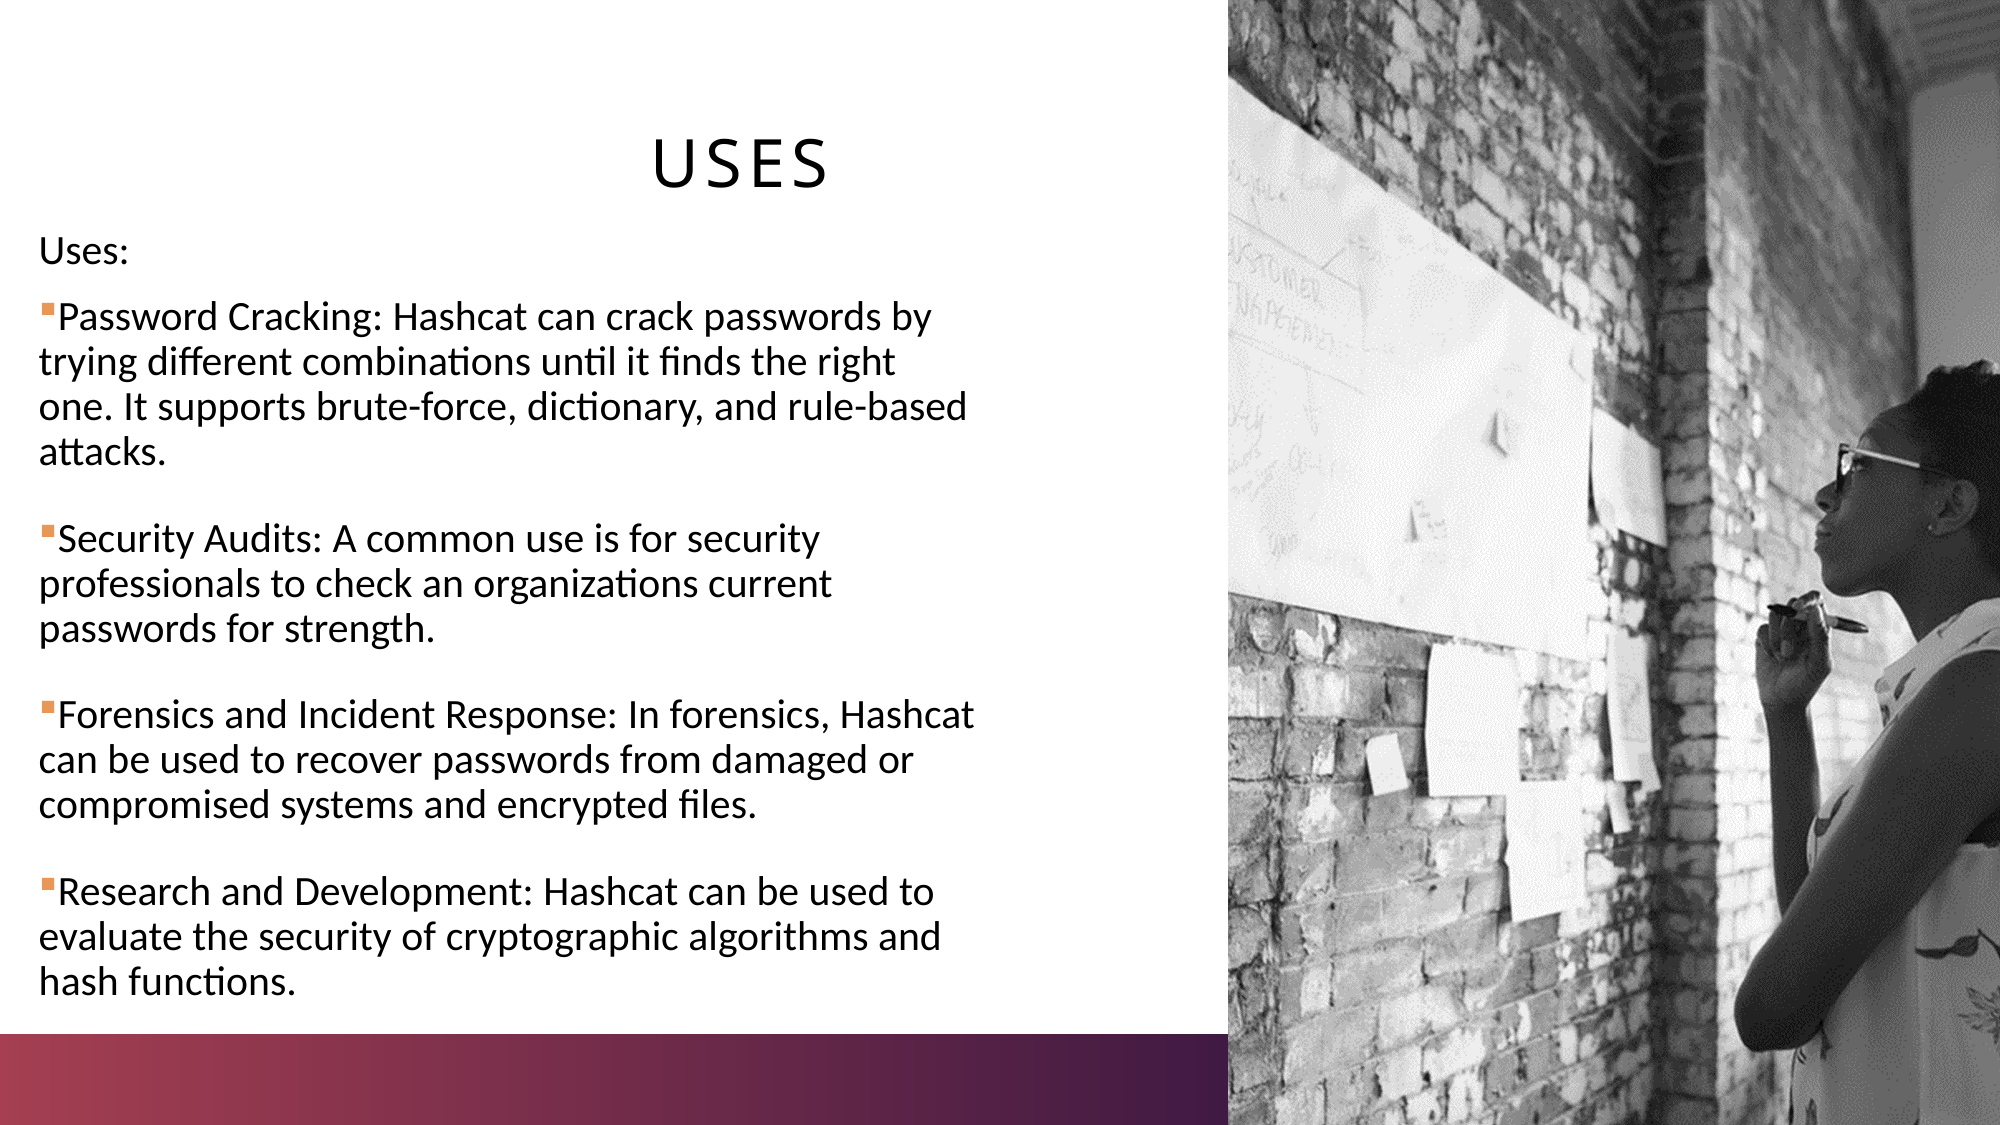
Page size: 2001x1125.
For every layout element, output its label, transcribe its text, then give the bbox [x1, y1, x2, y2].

list Uses: Password Cracking: Hashcat can crack passwords by trying different combinations until it finds the right one. It supports brute-force, dictionary, and rule-based attacks. Security Audits: A common use is for security professionals to check an organizations current passwords for strength. Forensics and Incident Response: In forensics, Hashcat can be used to recover passwords from damaged or compromised systems and encrypted files. Research and Development: Hashcat can be used to evaluate the security of cryptographic algorithms and hash functions. [23, 221, 993, 1011]
title Uses [0, 57, 1228, 275]
picture [1228, 0, 2000, 1125]
text_box [0, 1033, 1228, 1125]
